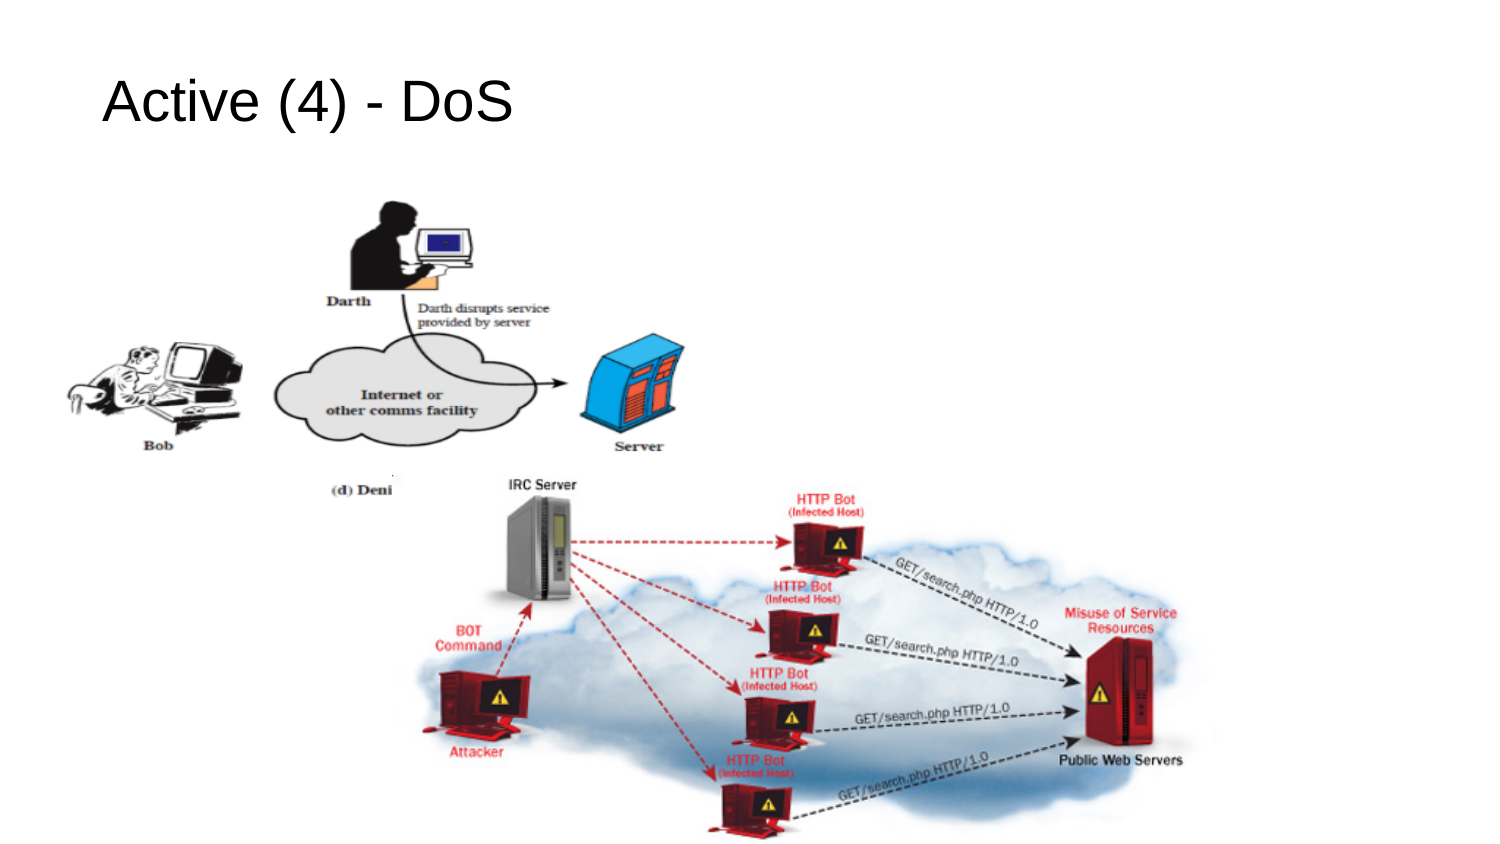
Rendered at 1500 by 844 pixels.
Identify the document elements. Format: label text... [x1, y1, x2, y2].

picture [391, 474, 1224, 844]
title Active (4) - DoS [87, 28, 1363, 169]
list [39, 179, 790, 509]
